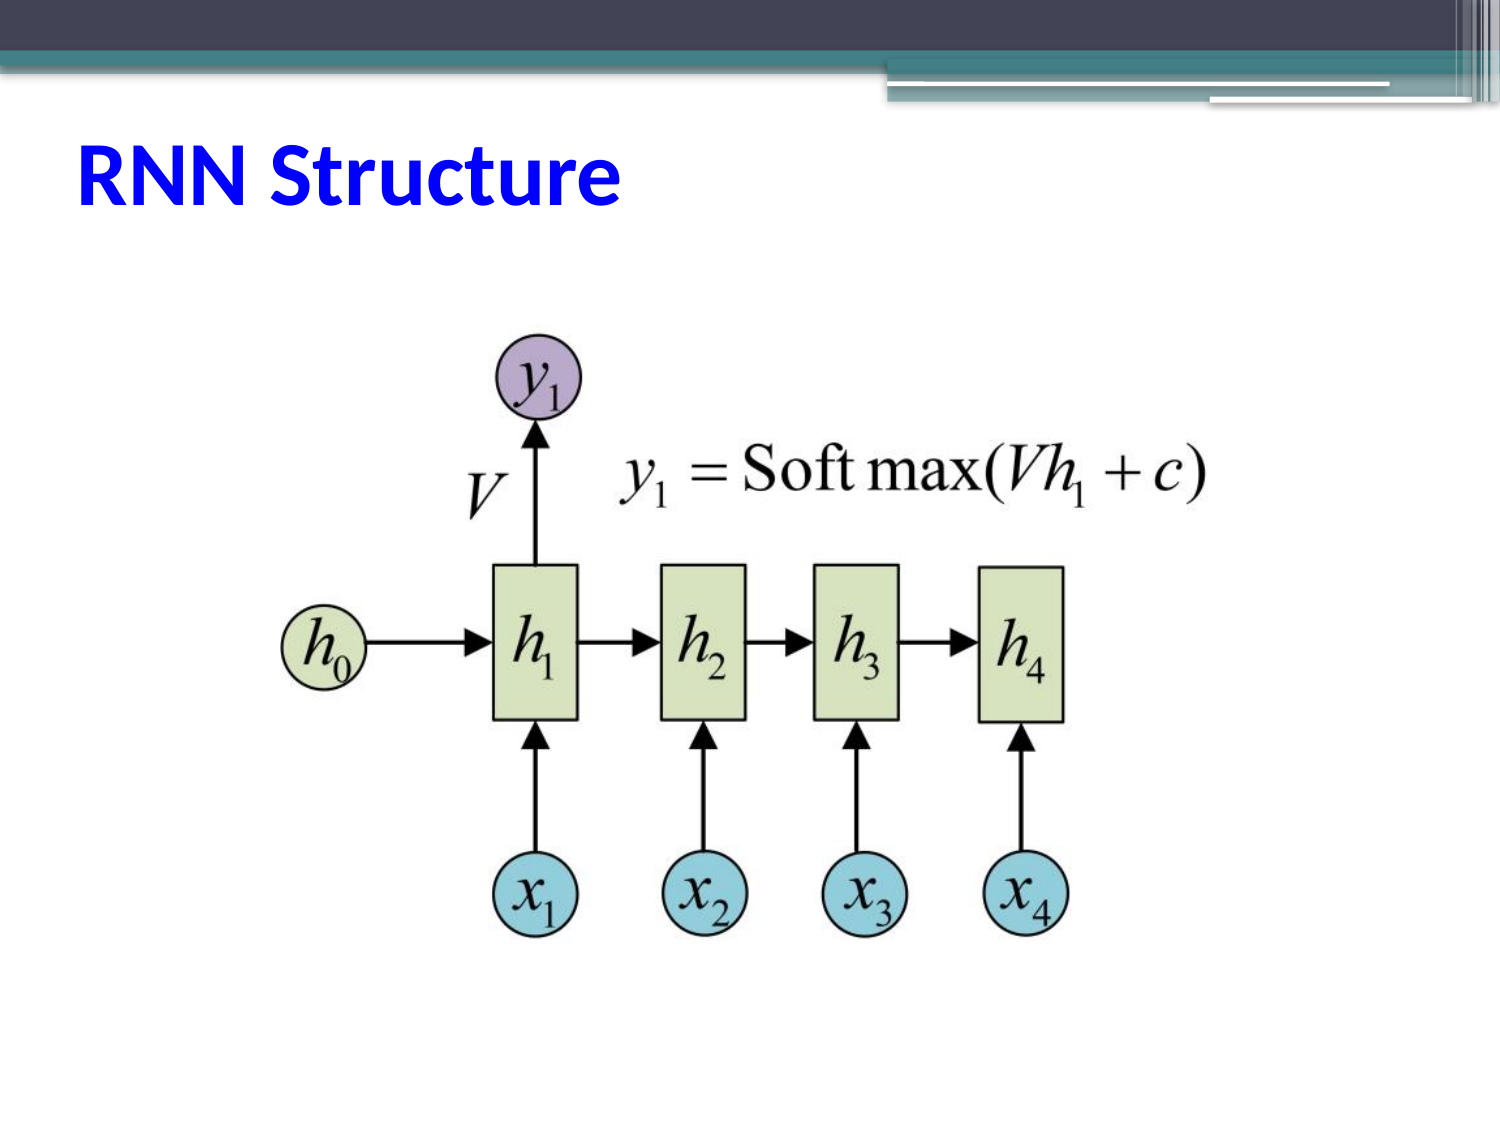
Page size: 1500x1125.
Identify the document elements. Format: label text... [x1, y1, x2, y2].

picture [280, 324, 1219, 945]
title RNN Structure [61, 87, 750, 250]
